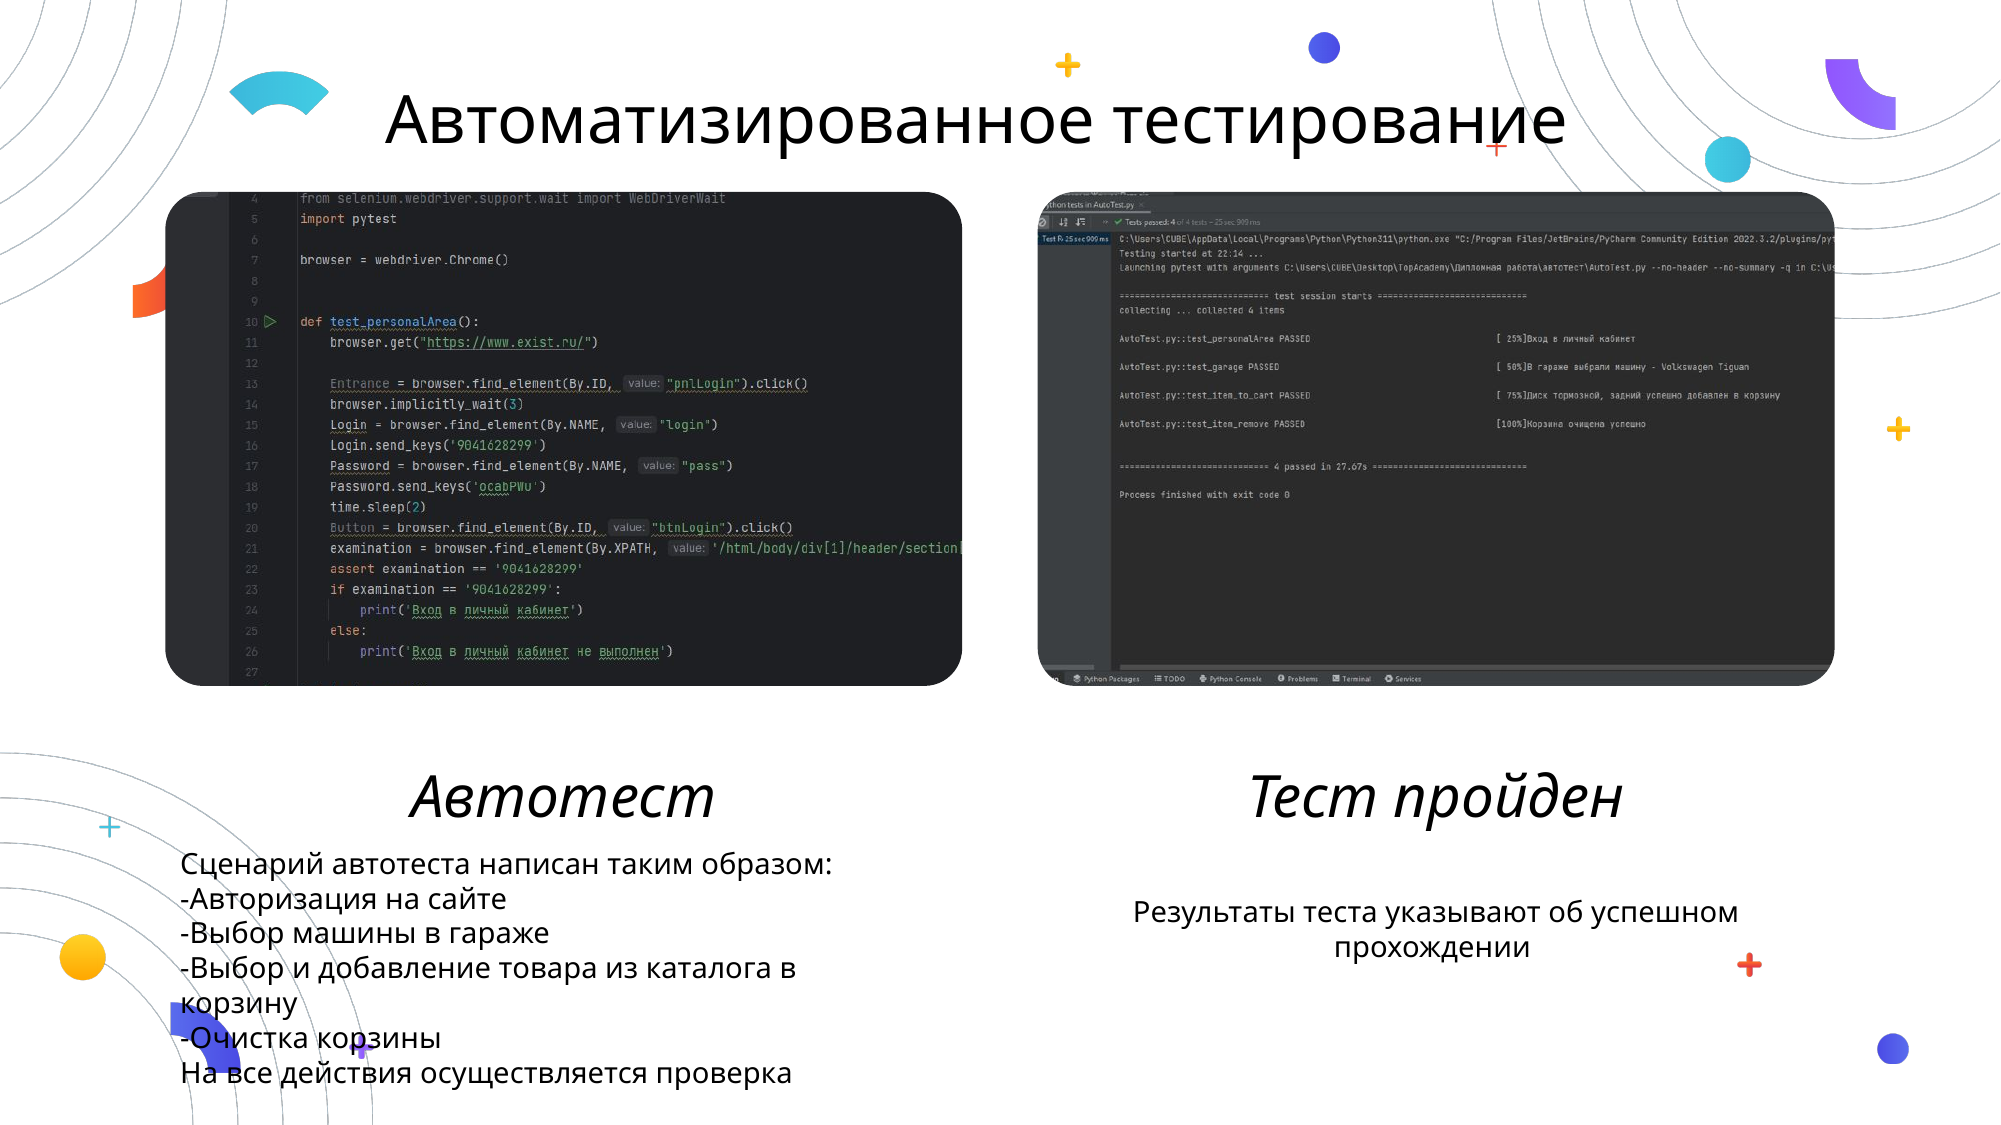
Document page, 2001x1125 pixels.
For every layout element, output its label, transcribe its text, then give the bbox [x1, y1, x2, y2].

picture [1736, 949, 1915, 1064]
picture [0, 753, 373, 1125]
picture [0, 0, 963, 686]
text_box Автоматизированное тестирование [334, 69, 1621, 164]
text_box Автотест [229, 752, 899, 837]
text_box Результаты теста указывают об успешном прохождении [1101, 885, 1771, 971]
text_box Сценарий автотеста написан таким образом: -Авторизация на сайте -Выбор машины в гараже -Выбор и добавление товара из каталога в корзину -Очистка корзины На все действия осуществляется проверка [165, 837, 932, 1098]
picture [1037, 0, 2001, 686]
text_box Тест пройден [1101, 752, 1771, 837]
